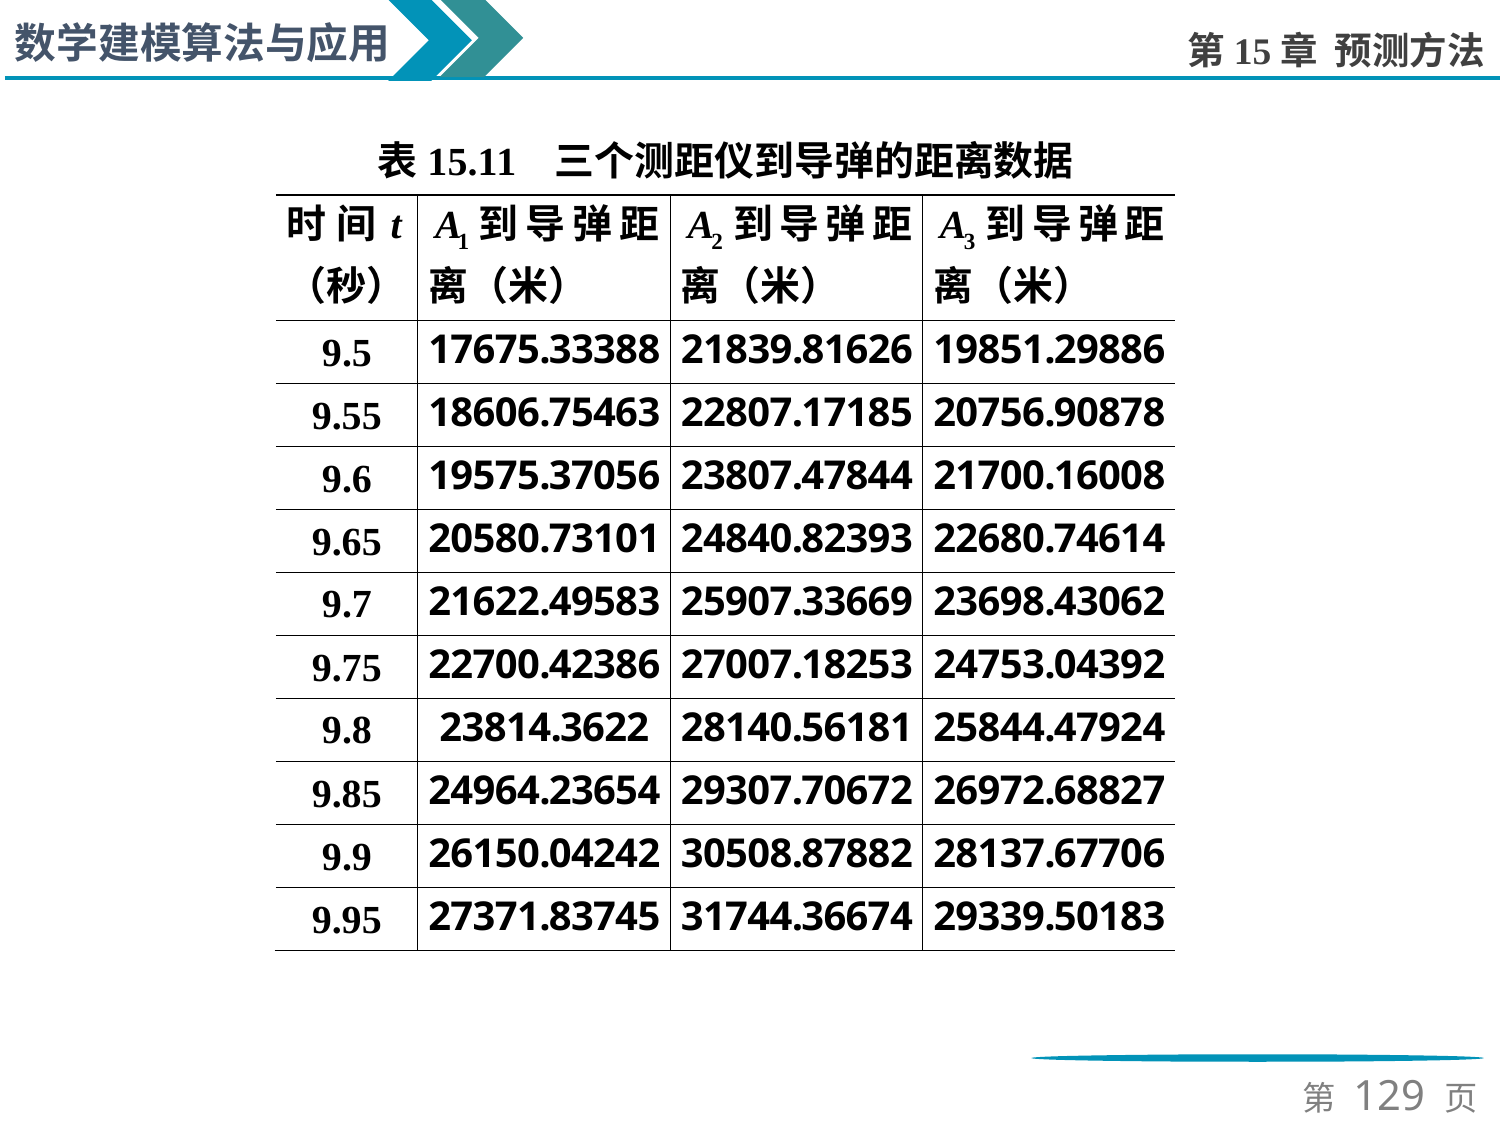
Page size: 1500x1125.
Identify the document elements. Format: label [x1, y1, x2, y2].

text_box [86, 132, 1363, 983]
